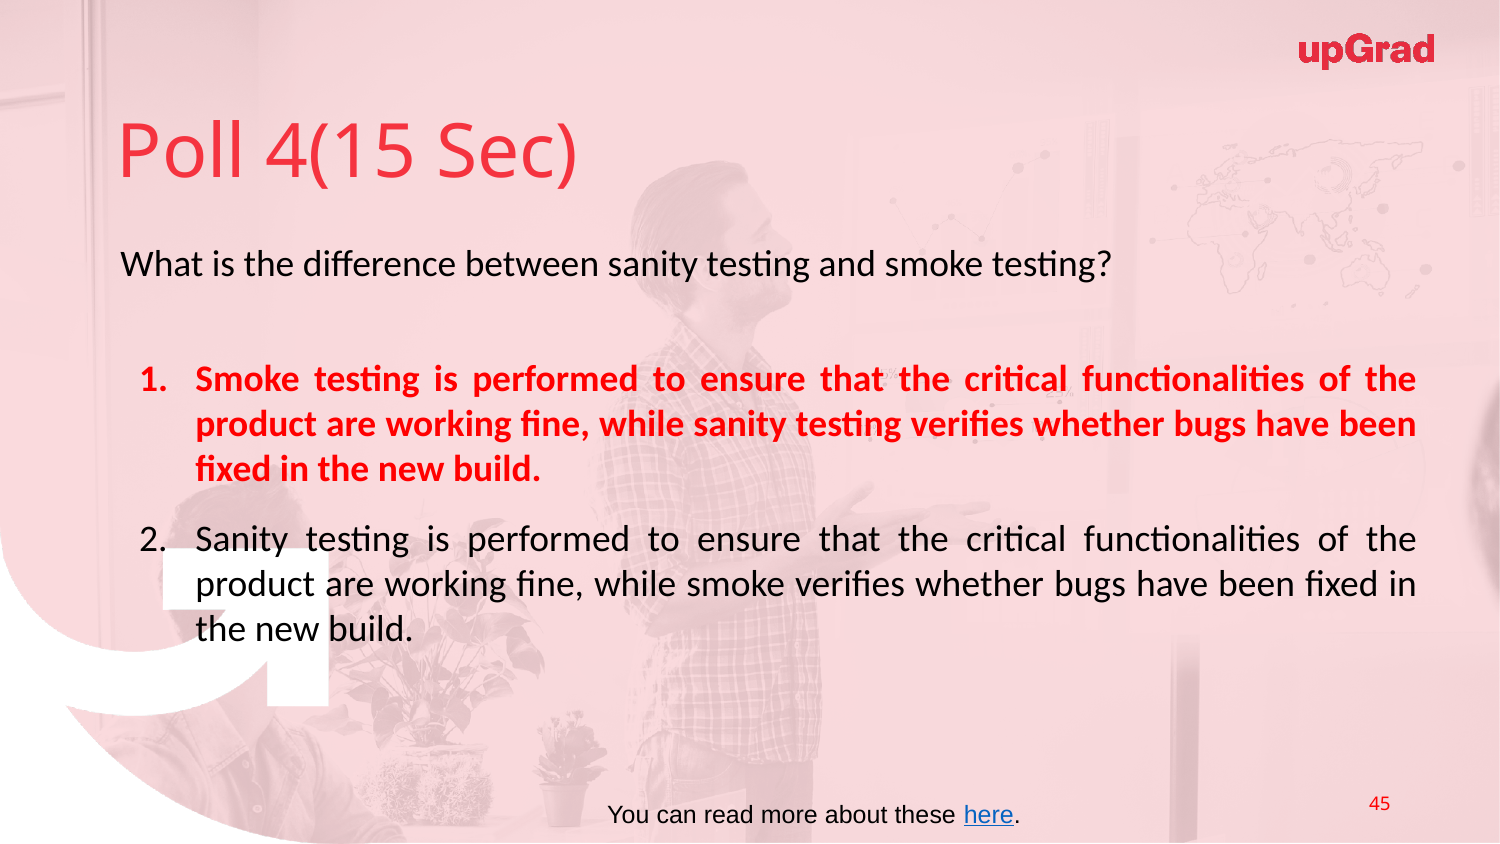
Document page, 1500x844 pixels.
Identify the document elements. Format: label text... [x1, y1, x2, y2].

picture [1299, 33, 1434, 70]
text_box What is the difference between sanity testing and smoke testing? Smoke testing is performed to ensure that the critical functionalities of the product are working fine, while sanity testing verifies whether bugs have been fixed in the new build. Sanity testing is performed to ensure that the critical functionalities of the product are working fine, while smoke verifies whether bugs have been fixed in the new build. [105, 231, 1434, 752]
text_box You can read more about these here. [592, 783, 1047, 829]
slide_number 45 [1068, 782, 1406, 828]
text_box Poll 4(15 Sec) [105, 102, 1007, 205]
text_box [0, 0, 1500, 844]
